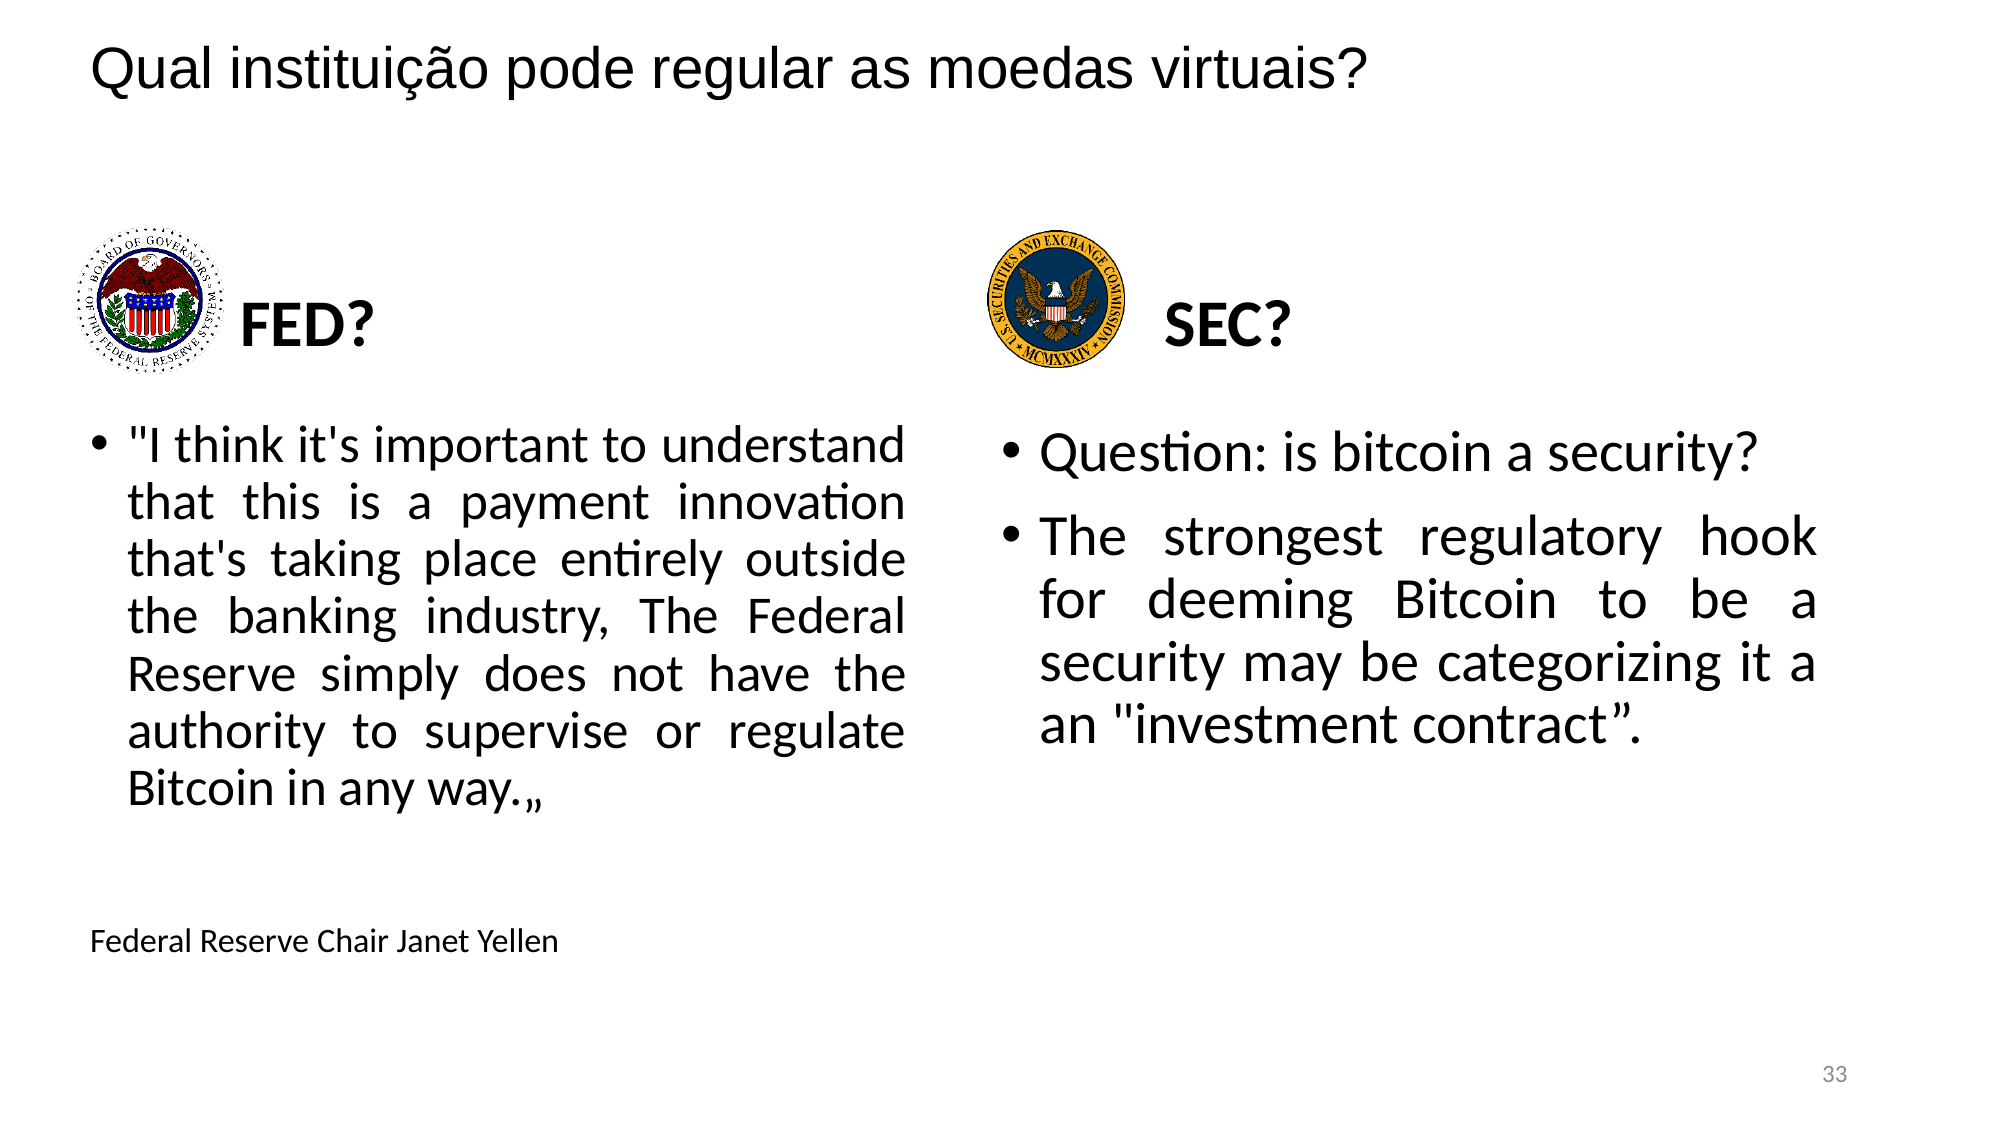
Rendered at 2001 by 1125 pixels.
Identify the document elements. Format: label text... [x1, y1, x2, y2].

text_box 33 [1412, 1042, 1863, 1103]
text_box Question: is bitcoin a security? The strongest regulatory hook for deeming Bitcoin to be a security may be categorizing it a an "investment contract”. [987, 413, 1834, 1019]
picture [75, 225, 224, 375]
text_box Qual instituição pode regular as moedas virtuais? [75, 39, 2000, 154]
picture [986, 230, 1125, 368]
text_box "I think it's important to understand that this is a payment innovation that's taking place entirely outside the banking industry, The Federal Reserve simply does not have the authority to supervise or regulate Bitcoin in any way.„ Federal Reserve Chair Janet Yellen [75, 409, 922, 1014]
text_box FED? [228, 232, 922, 368]
text_box SEC? [1128, 232, 1851, 368]
